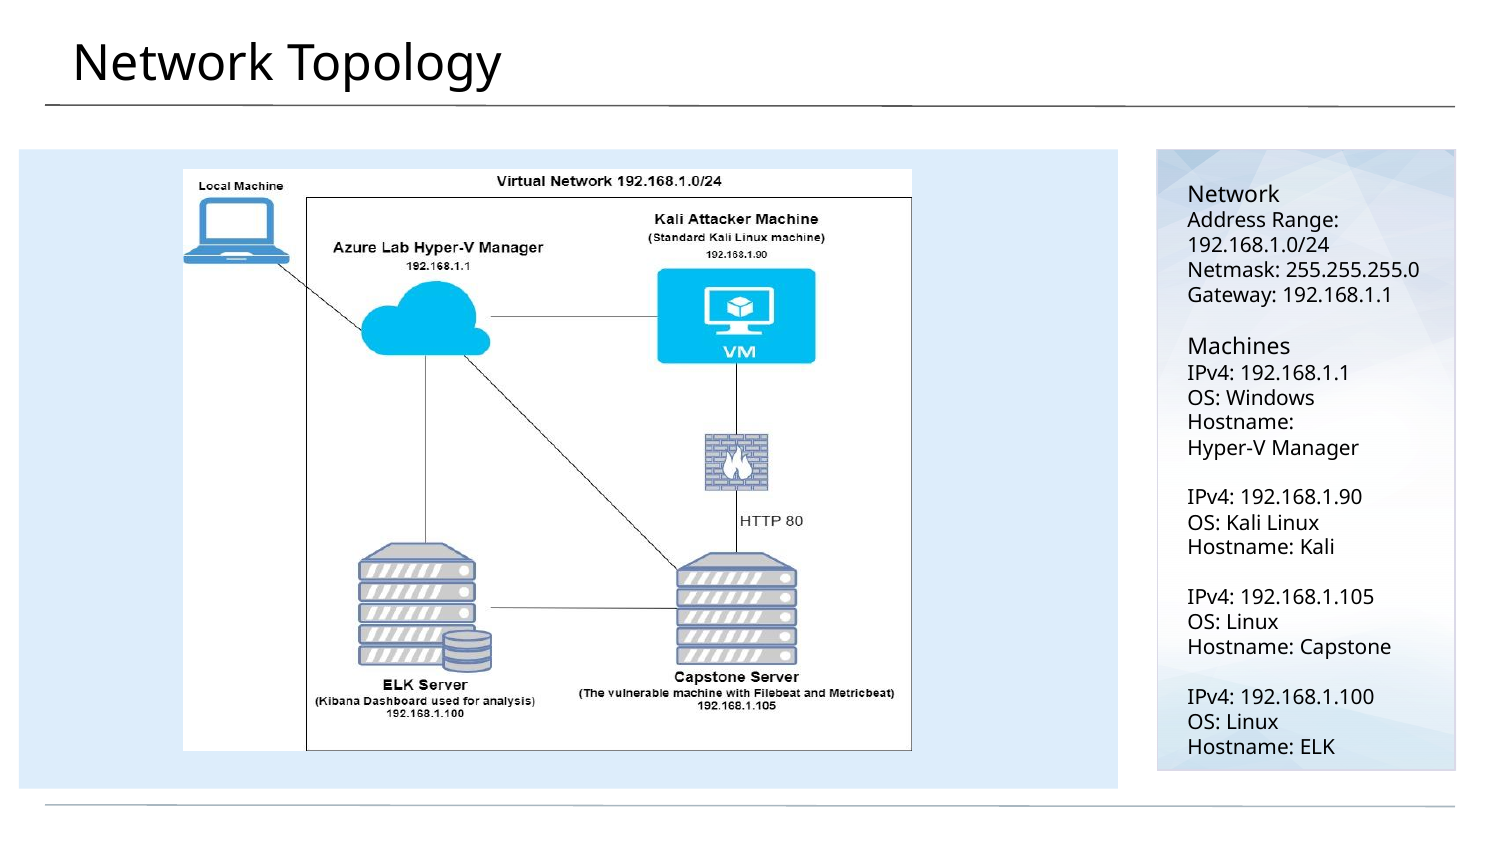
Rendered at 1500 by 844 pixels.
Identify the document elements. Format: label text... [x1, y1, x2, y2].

subtitle Network Address Range: 192.168.1.0/24 Netmask: 255.255.255.0 Gateway: 192.168.1.1 Machines IPv4: 192.168.1.1 OS: Windows Hostname: Hyper-V Manager IPv4: 192.168.1.90 OS: Kali Linux Hostname: Kali IPv4: 192.168.1.105 OS: Linux Hostname: Capstone IPv4: 192.168.1.100 OS: Linux Hostname: ELK [1157, 149, 1456, 771]
picture [183, 169, 912, 751]
list [Insert Here] [18, 149, 1118, 789]
title Network Topology [0, 0, 1097, 88]
